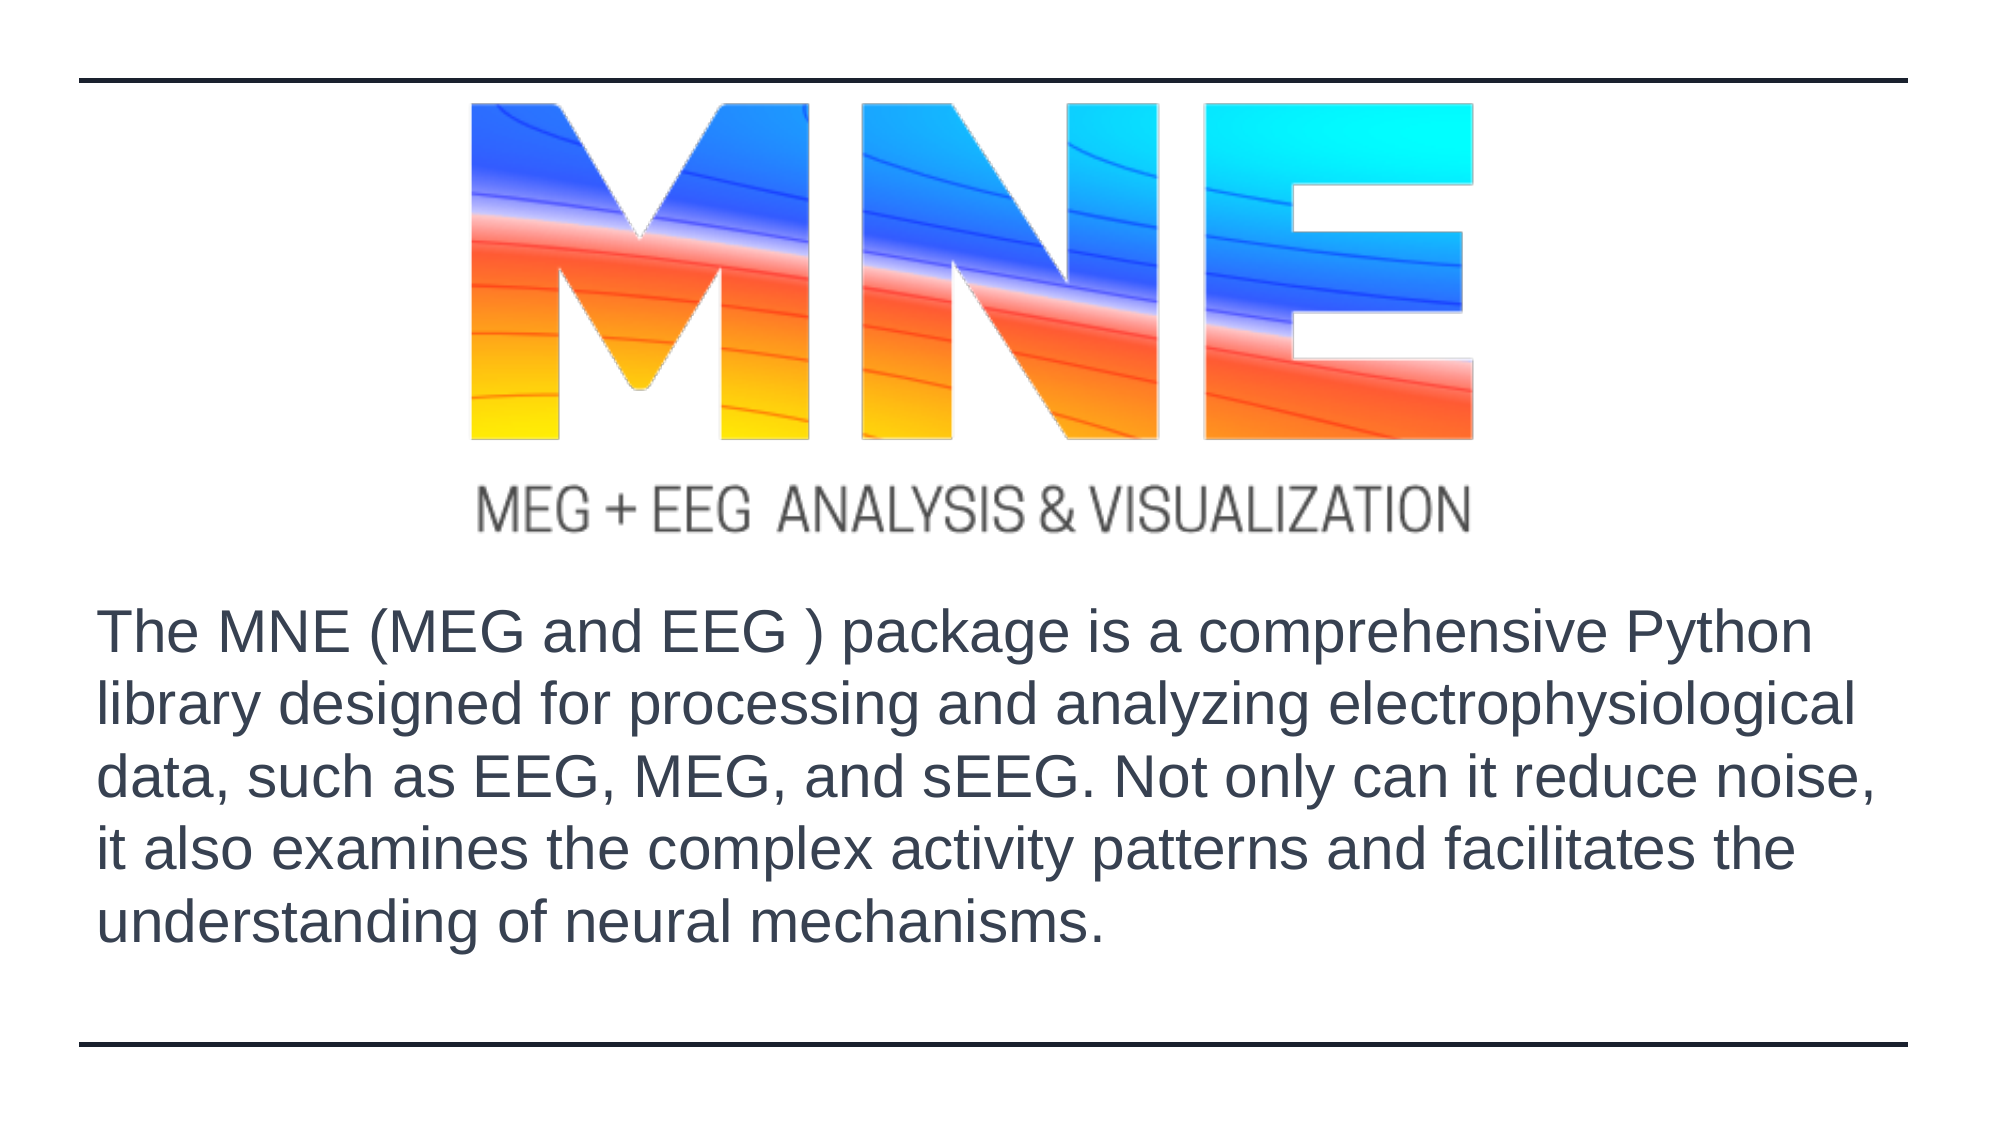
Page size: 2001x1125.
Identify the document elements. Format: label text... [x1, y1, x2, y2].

list The MNE (MEG and EEG ) package is a comprehensive Python library designed for processing and analyzing electrophysiological data, such as EEG, MEG, and sEEG. Not only can it reduce noise, it also examines the complex activity patterns and facilitates the understanding of neural mechanisms. [81, 584, 1919, 1007]
picture [457, 85, 1482, 547]
